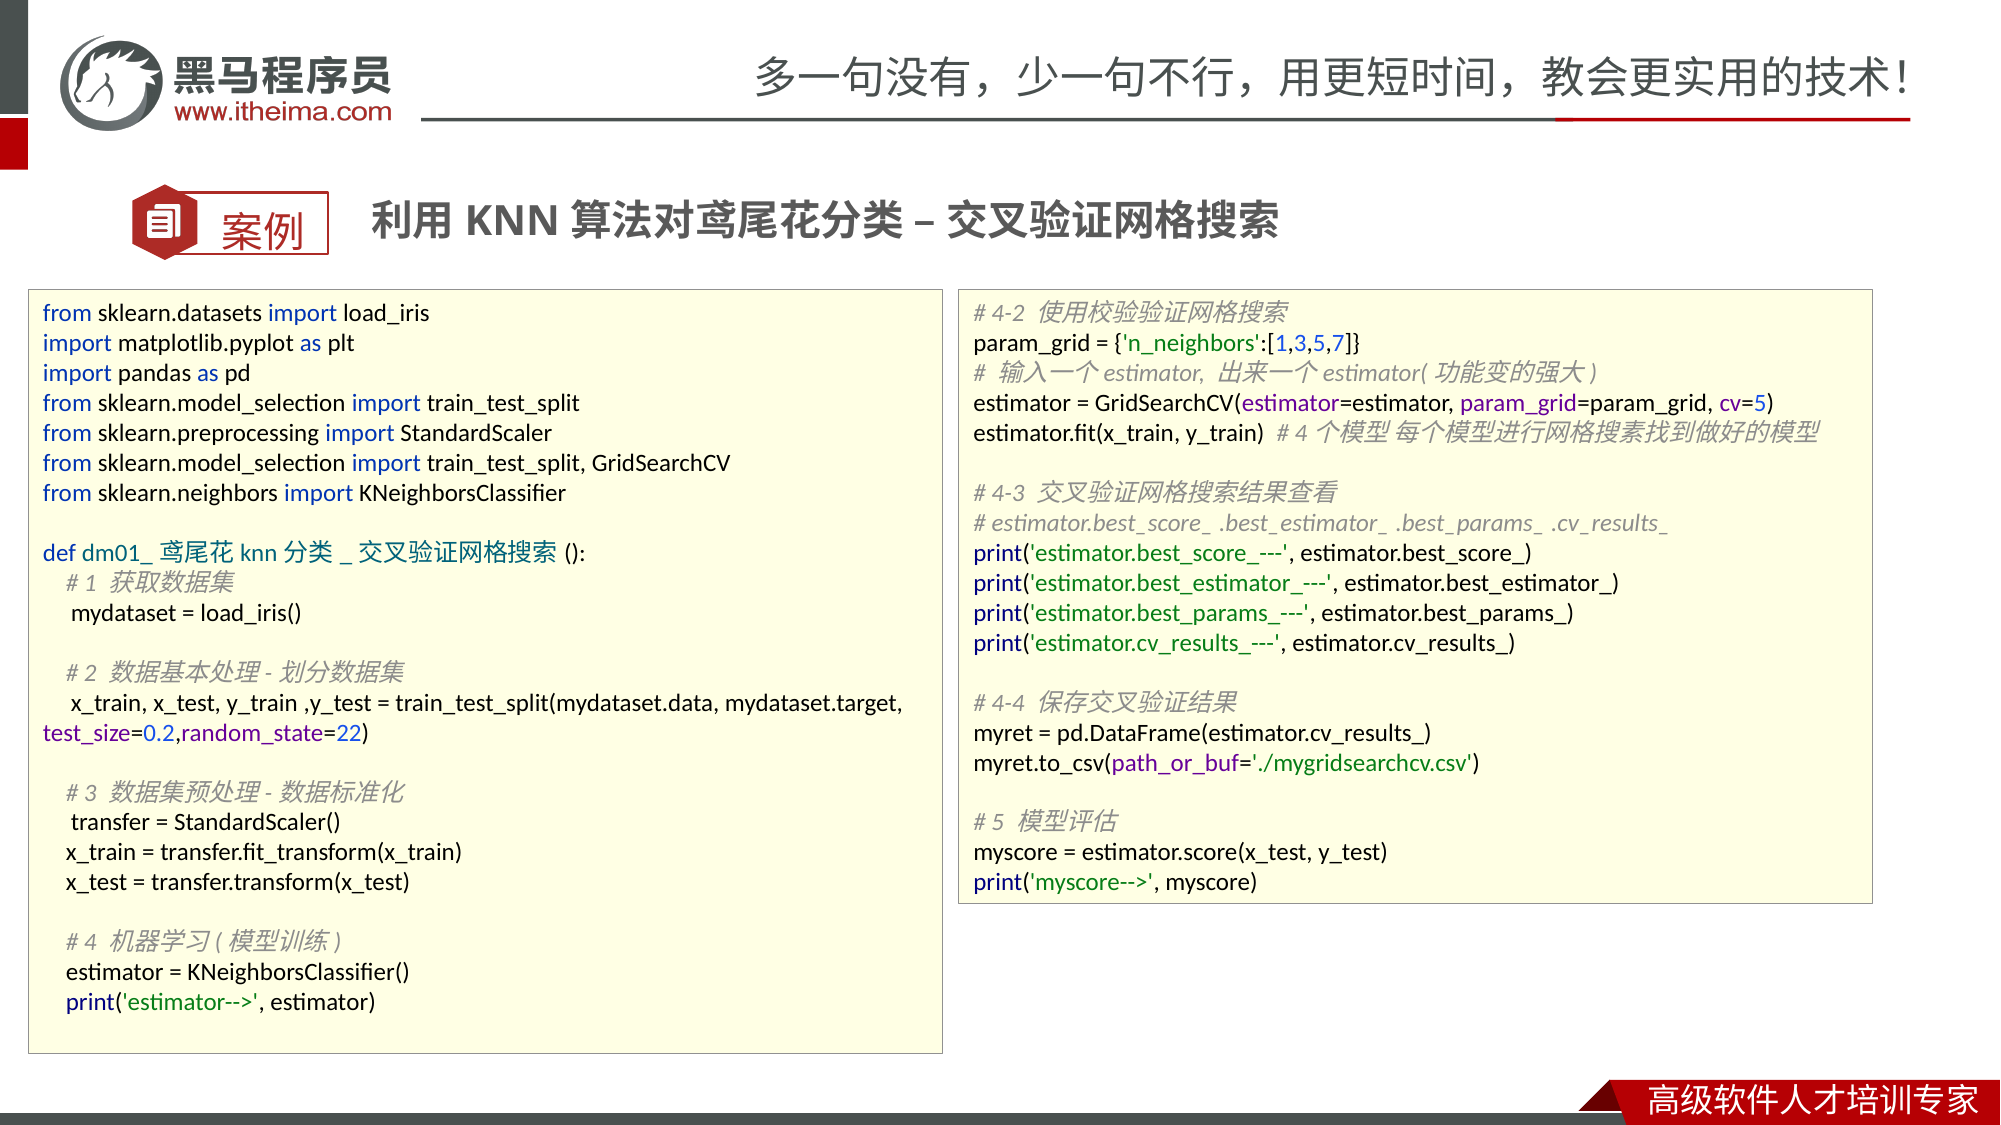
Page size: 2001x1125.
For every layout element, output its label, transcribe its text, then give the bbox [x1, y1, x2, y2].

text_box # 4-2 使用校验验证网格搜索 param_grid = {'n_neighbors':[1,3,5,7]} # 输入一个estimator, 出来一个estimator(功能变的强大) estimator = GridSearchCV(estimator=estimator, param_grid=param_grid, cv=5) estimator.fit(x_train, y_train) # 4个模型 每个模型进行网格搜素找到做好的模型 # 4-3 交叉验证网格搜索结果查看 # estimator.best_score_ .best_estimator_ .best_params_ .cv_results_ print('estimator.best_score_---', estimator.best_score_) print('estimator.best_estimator_---', estimator.best_estimator_) print('estimator.best_params_---', estimator.best_params_) print('estimator.cv_results_---', estimator.cv_results_) # 4-4 保存交叉验证结果 myret = pd.DataFrame(estimator.cv_results_) myret.to_csv(path_or_buf='./mygridsearchcv.csv') # 5 模型评估 myscore = estimator.score(x_test, y_test) print('myscore-->', myscore) [958, 289, 1873, 904]
text_box from sklearn.datasets import load_iris import matplotlib.pyplot as plt import pandas as pd from sklearn.model_selection import train_test_split from sklearn.preprocessing import StandardScaler from sklearn.model_selection import train_test_split, GridSearchCV from sklearn.neighbors import KNeighborsClassifier def dm01_鸢尾花knn分类_交叉验证网格搜索(): # 1 获取数据集 mydataset = load_iris() # 2 数据基本处理-划分数据集 x_train, x_test, y_train ,y_test = train_test_split(mydataset.data, mydataset.target, test_size=0.2,random_state=22) # 3 数据集预处理-数据标准化 transfer = StandardScaler() x_train = transfer.fit_transform(x_train) x_test = transfer.transform(x_test) # 4 机器学习(模型训练) estimator = KNeighborsClassifier() print('estimator-->', estimator) [28, 289, 942, 1053]
picture [14, 0, 453, 179]
text_box 利用KNN算法对鸢尾花分类 – 交叉验证网格搜索 [356, 161, 1729, 247]
picture [147, 204, 181, 238]
